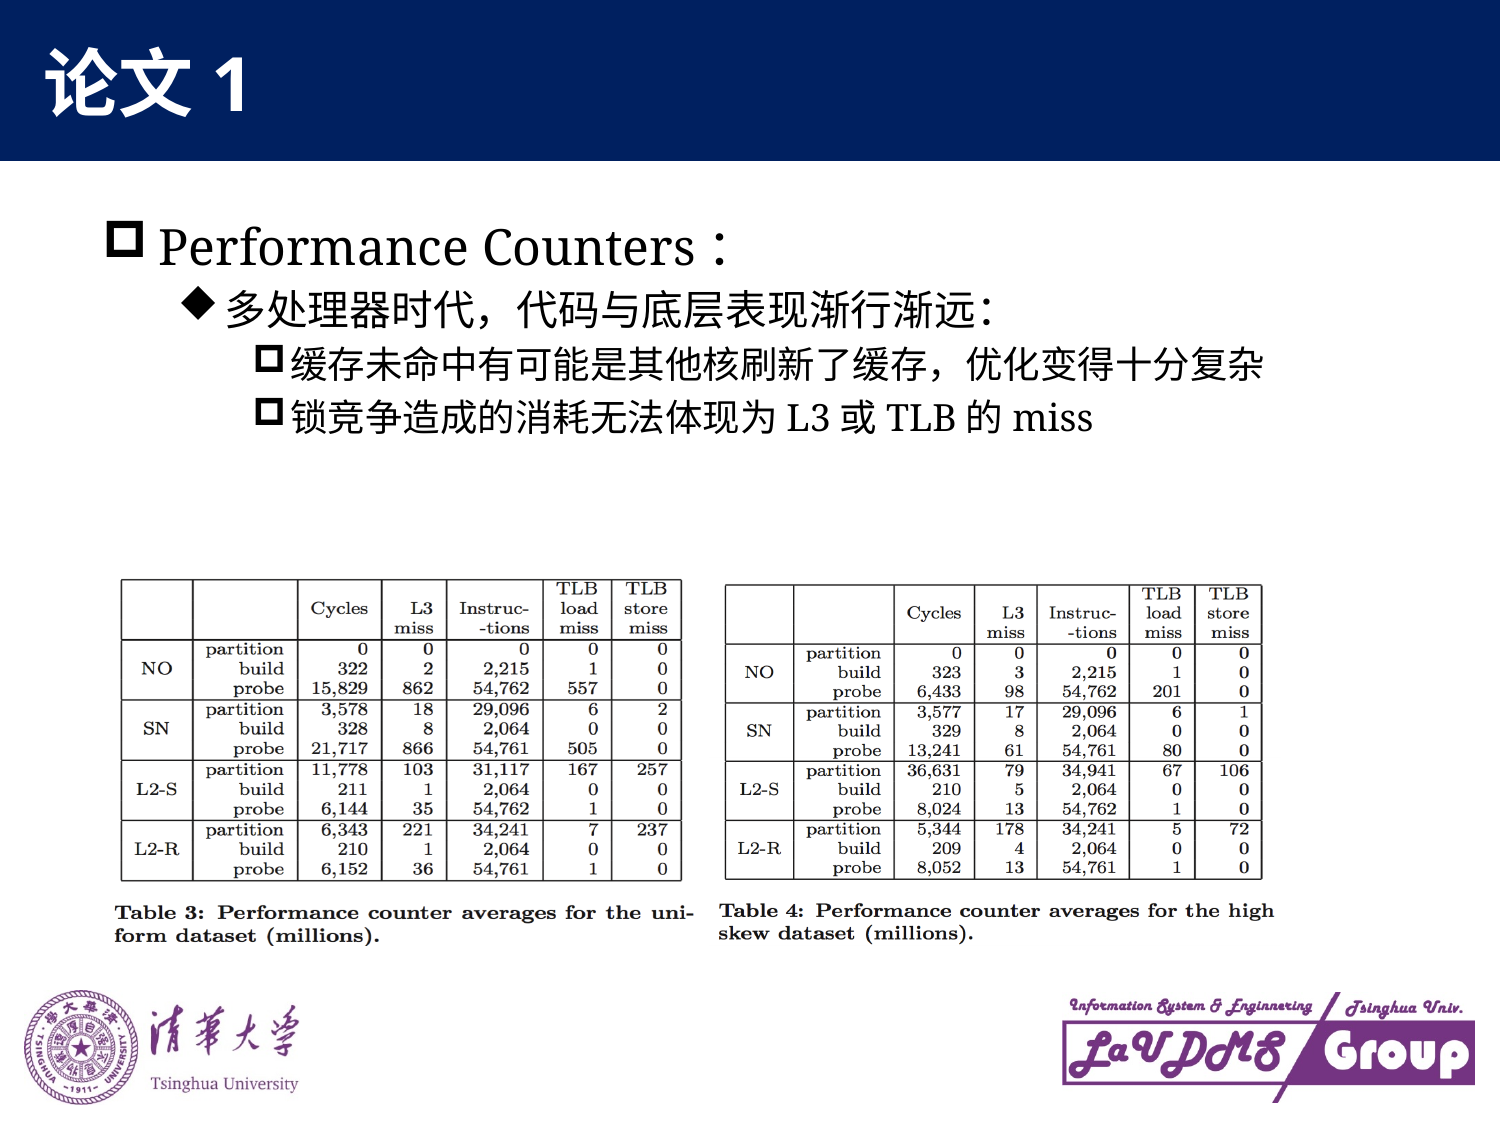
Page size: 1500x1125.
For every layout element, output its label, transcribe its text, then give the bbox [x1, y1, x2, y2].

picture [1062, 992, 1475, 1103]
title 论文1 [27, 24, 1476, 138]
picture [87, 569, 694, 946]
list Performance Counters： 多处理器时代，代码与底层表现渐行渐远： 缓存未命中有可能是其他核刷新了缓存，优化变得十分复杂 锁竞争造成的消耗无法体现为L3或TLB的miss [87, 207, 1401, 988]
picture [24, 990, 300, 1105]
picture [709, 569, 1281, 946]
